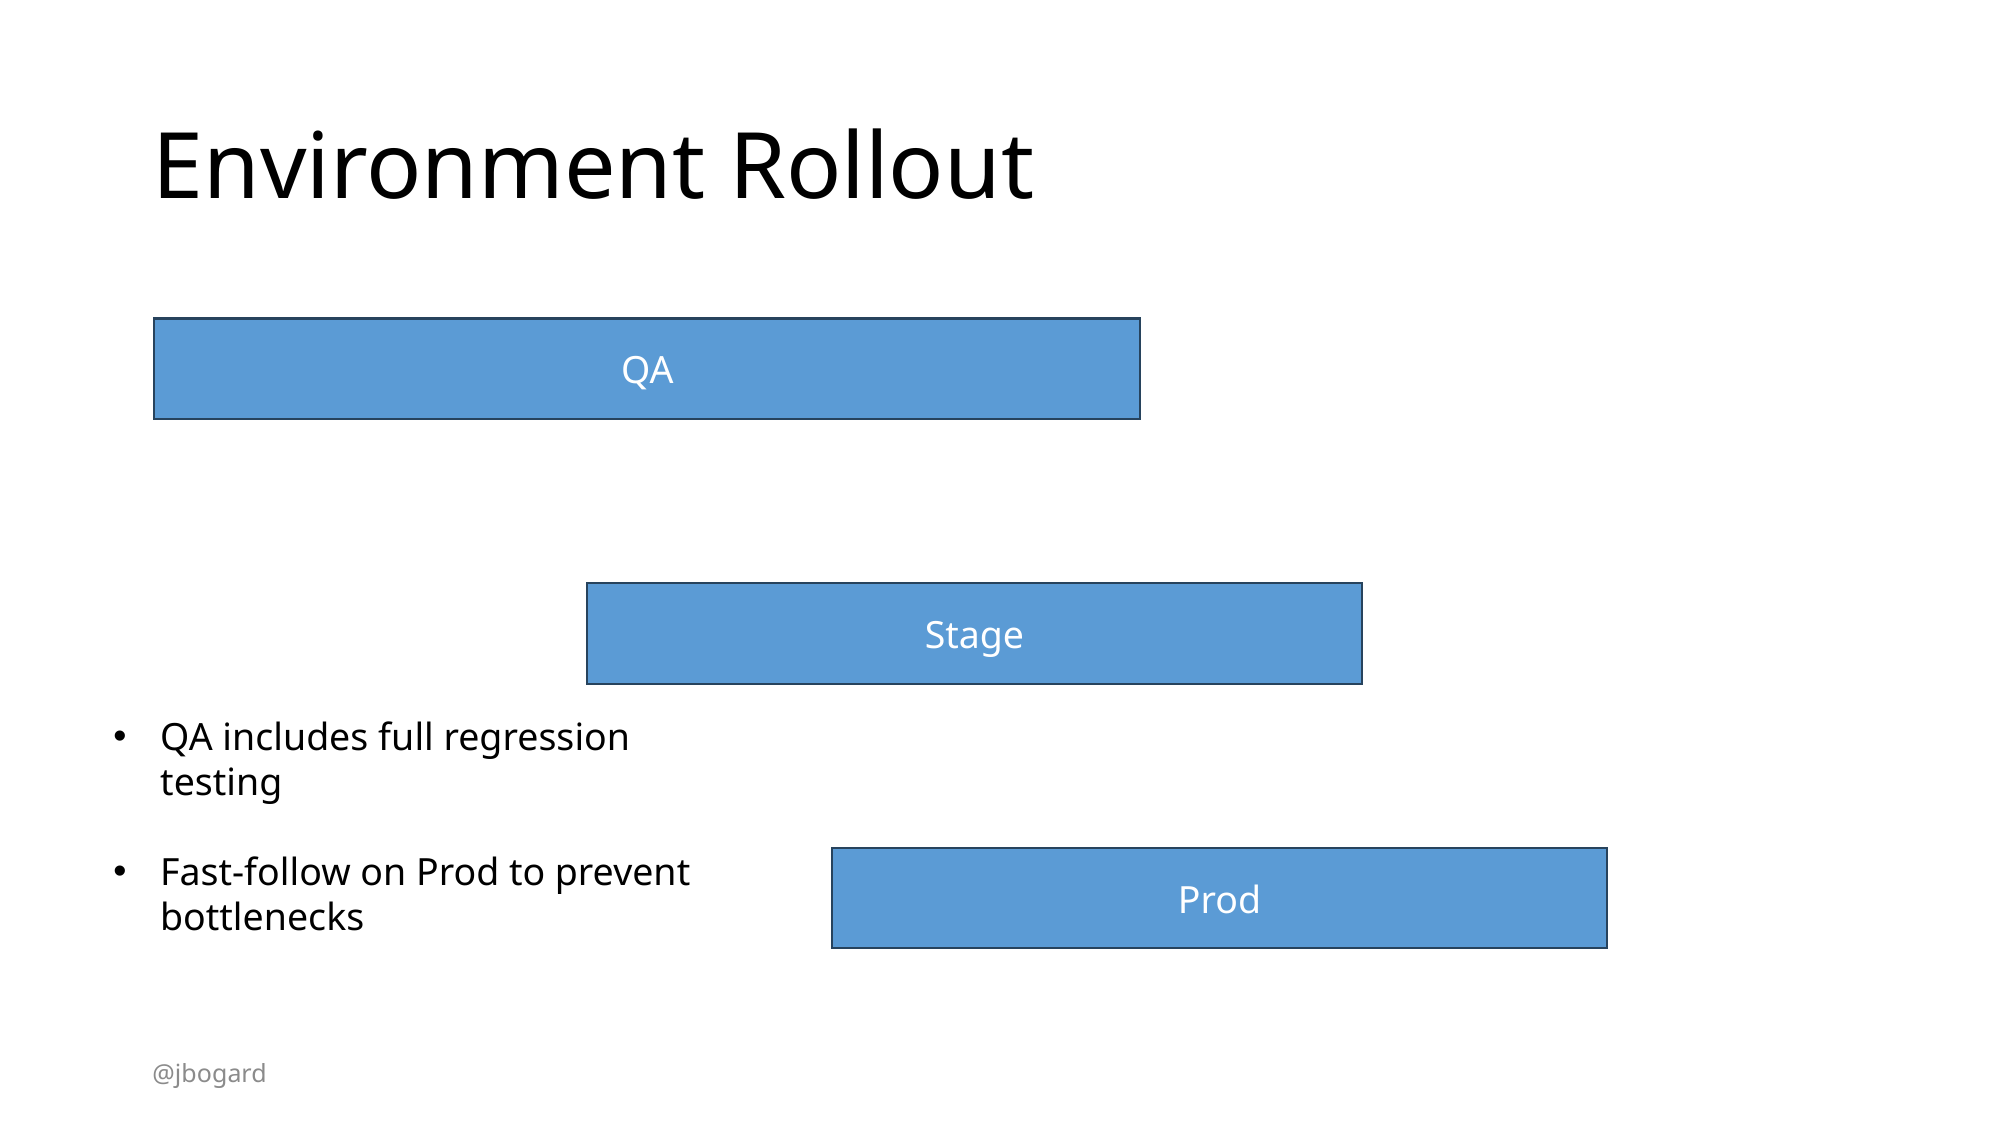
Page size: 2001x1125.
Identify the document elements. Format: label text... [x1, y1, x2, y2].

slide_number @jbogard [137, 1042, 588, 1103]
text_box QA includes full regression testing Fast-follow on Prod to prevent bottlenecks [98, 705, 736, 946]
text_box Prod [831, 847, 1608, 949]
text_box QA [153, 317, 1141, 420]
text_box Stage [586, 582, 1363, 685]
title Environment Rollout [137, 59, 1863, 278]
